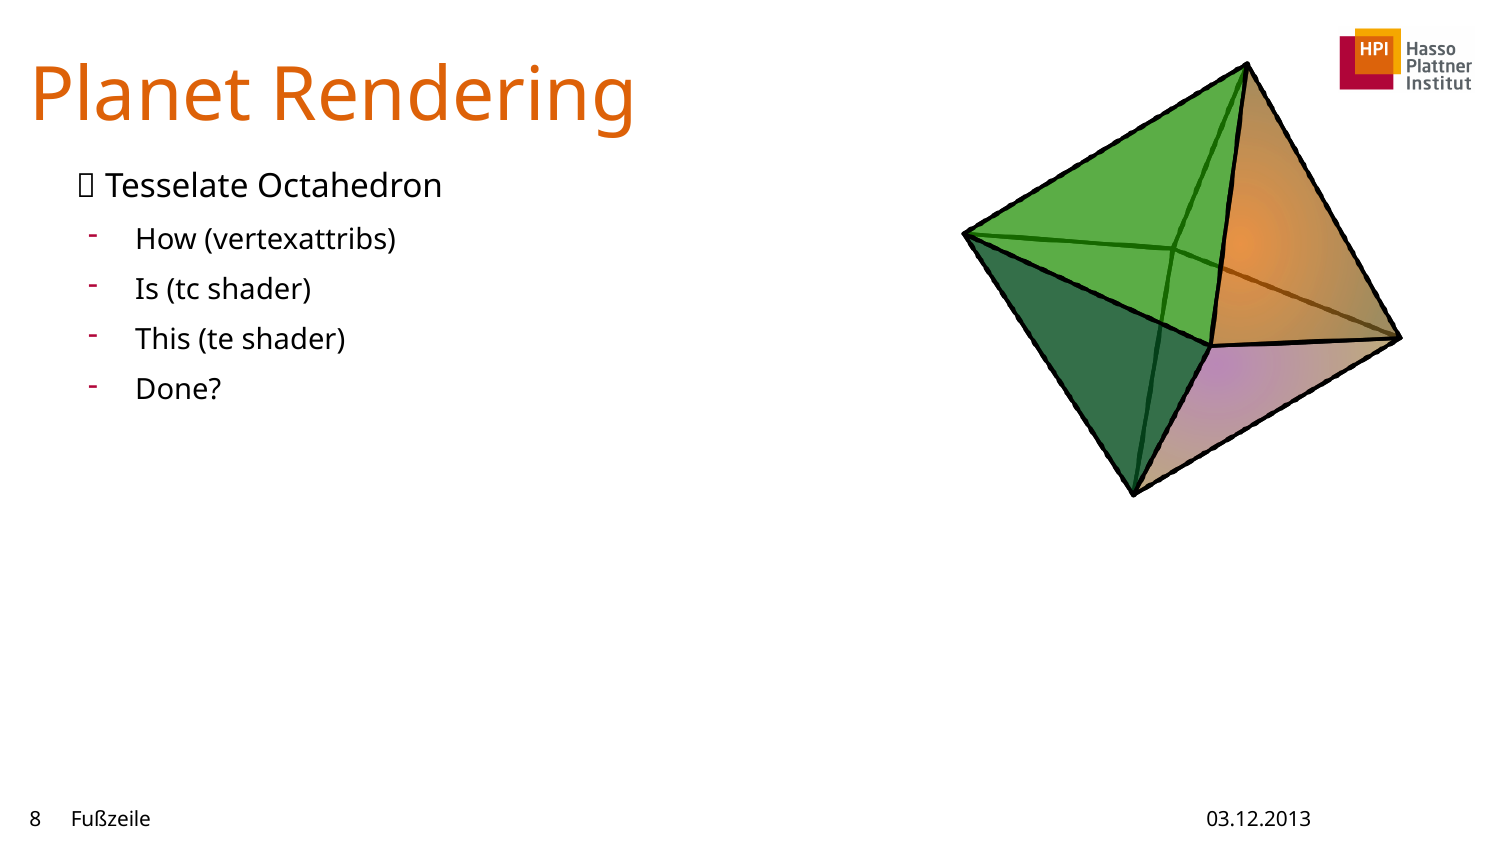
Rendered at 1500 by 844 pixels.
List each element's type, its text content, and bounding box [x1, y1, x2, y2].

picture [958, 26, 1475, 499]
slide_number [1187, 805, 1312, 836]
slide_number 8 [29, 805, 65, 836]
list  Tesselate Octahedron How (vertexattribs) Is (tc shader) This (te shader) Done? [29, 159, 1312, 783]
title Planet Rendering [29, 38, 1312, 159]
footer Fußzeile [70, 805, 1182, 836]
